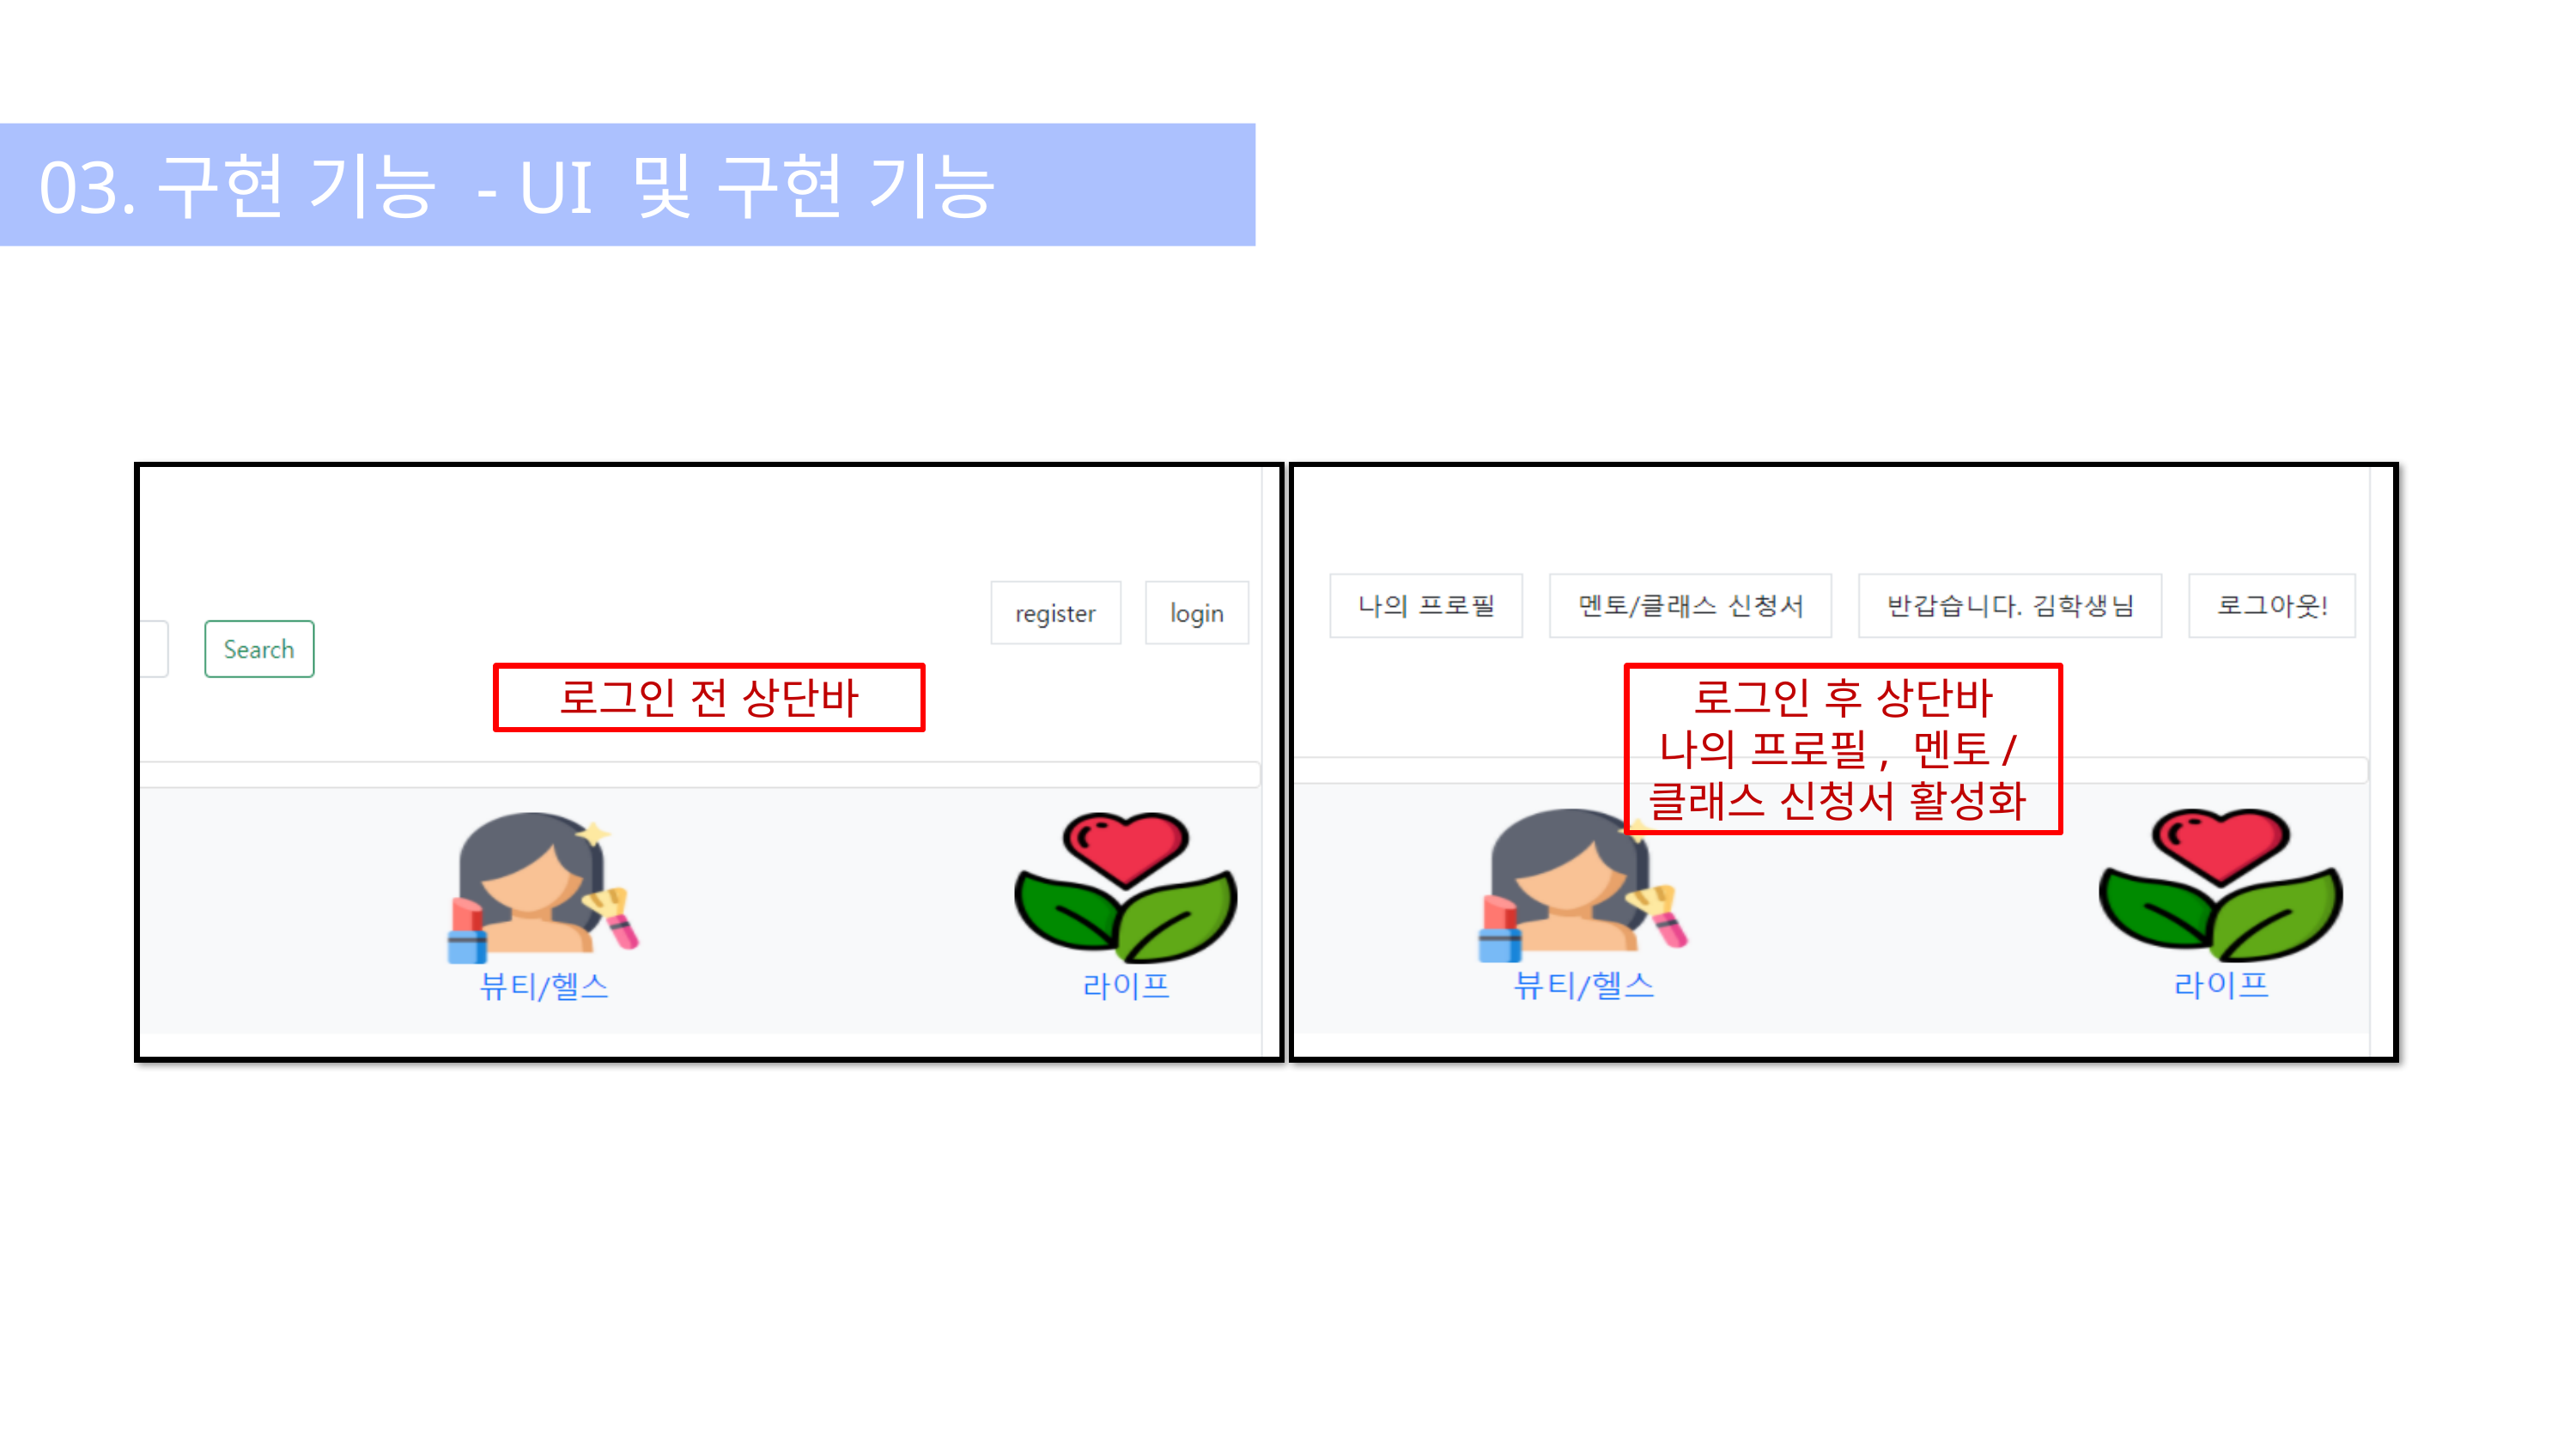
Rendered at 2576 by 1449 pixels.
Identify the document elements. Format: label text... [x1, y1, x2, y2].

picture [139, 466, 1280, 1058]
picture [1293, 466, 2394, 1058]
text_box 03.구현 기능 - UI 및 구현 기능 [0, 123, 1256, 246]
